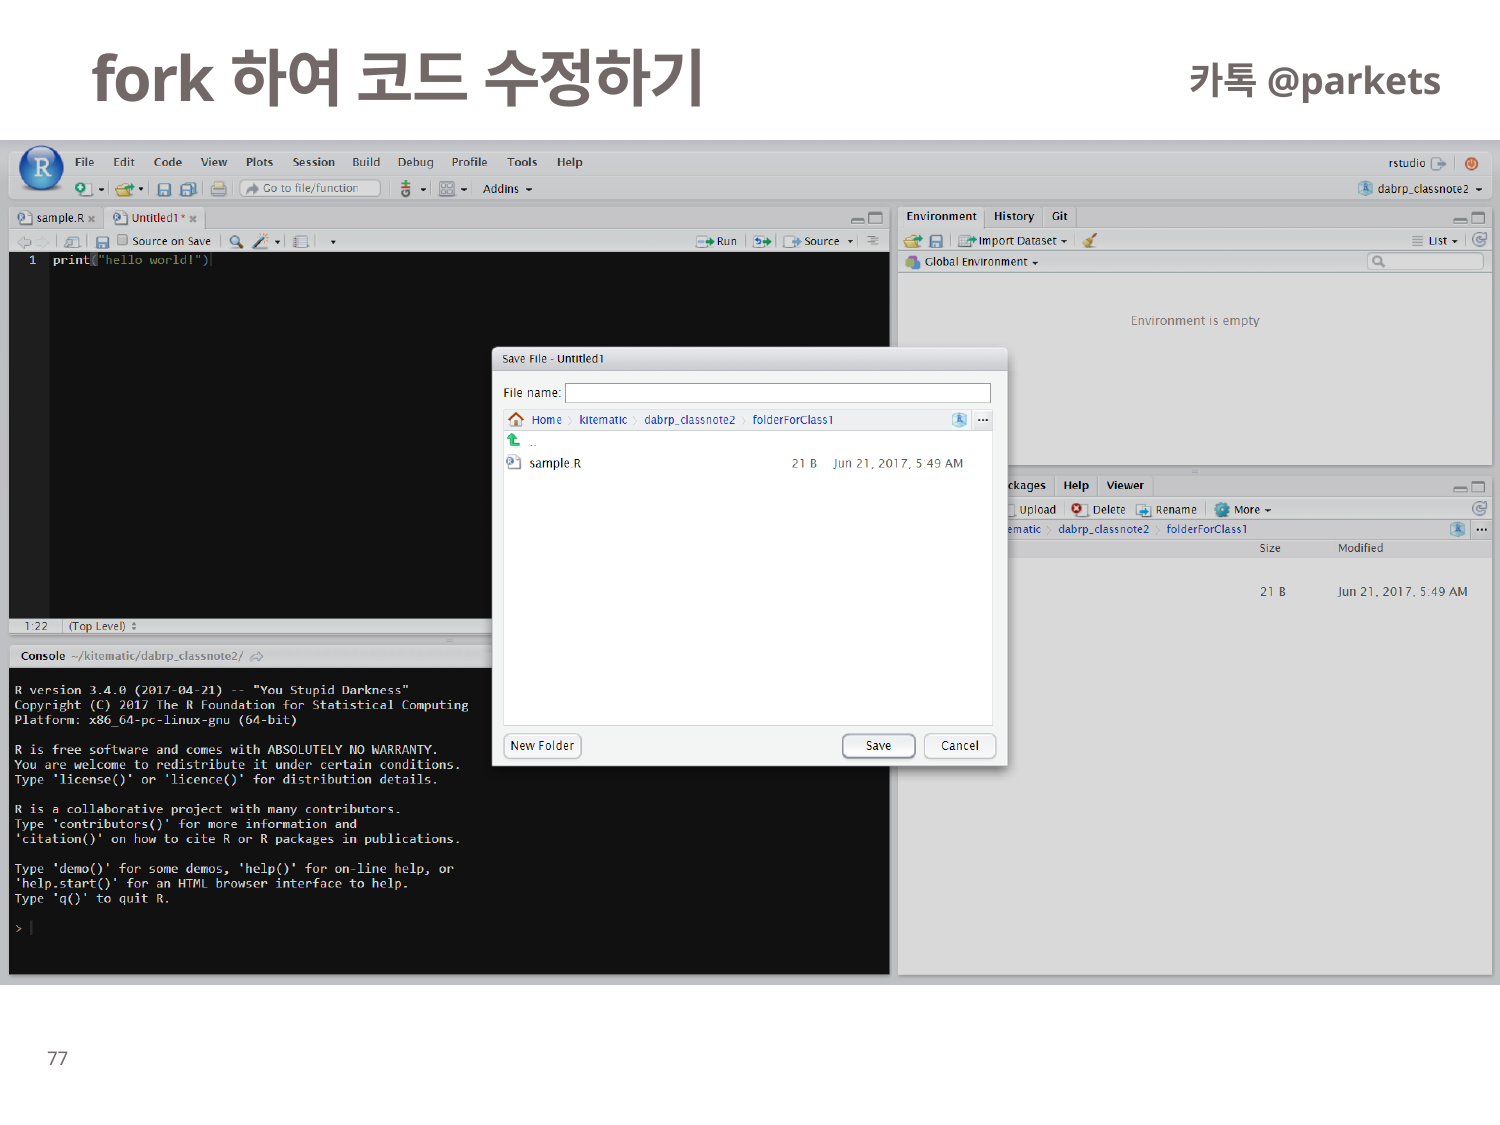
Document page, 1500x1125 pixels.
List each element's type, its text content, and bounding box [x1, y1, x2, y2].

picture [0, 140, 1500, 985]
text_box 카톡@parkets [1174, 27, 1457, 110]
text_box fork하여 코드 수정하기 [76, 19, 1152, 138]
